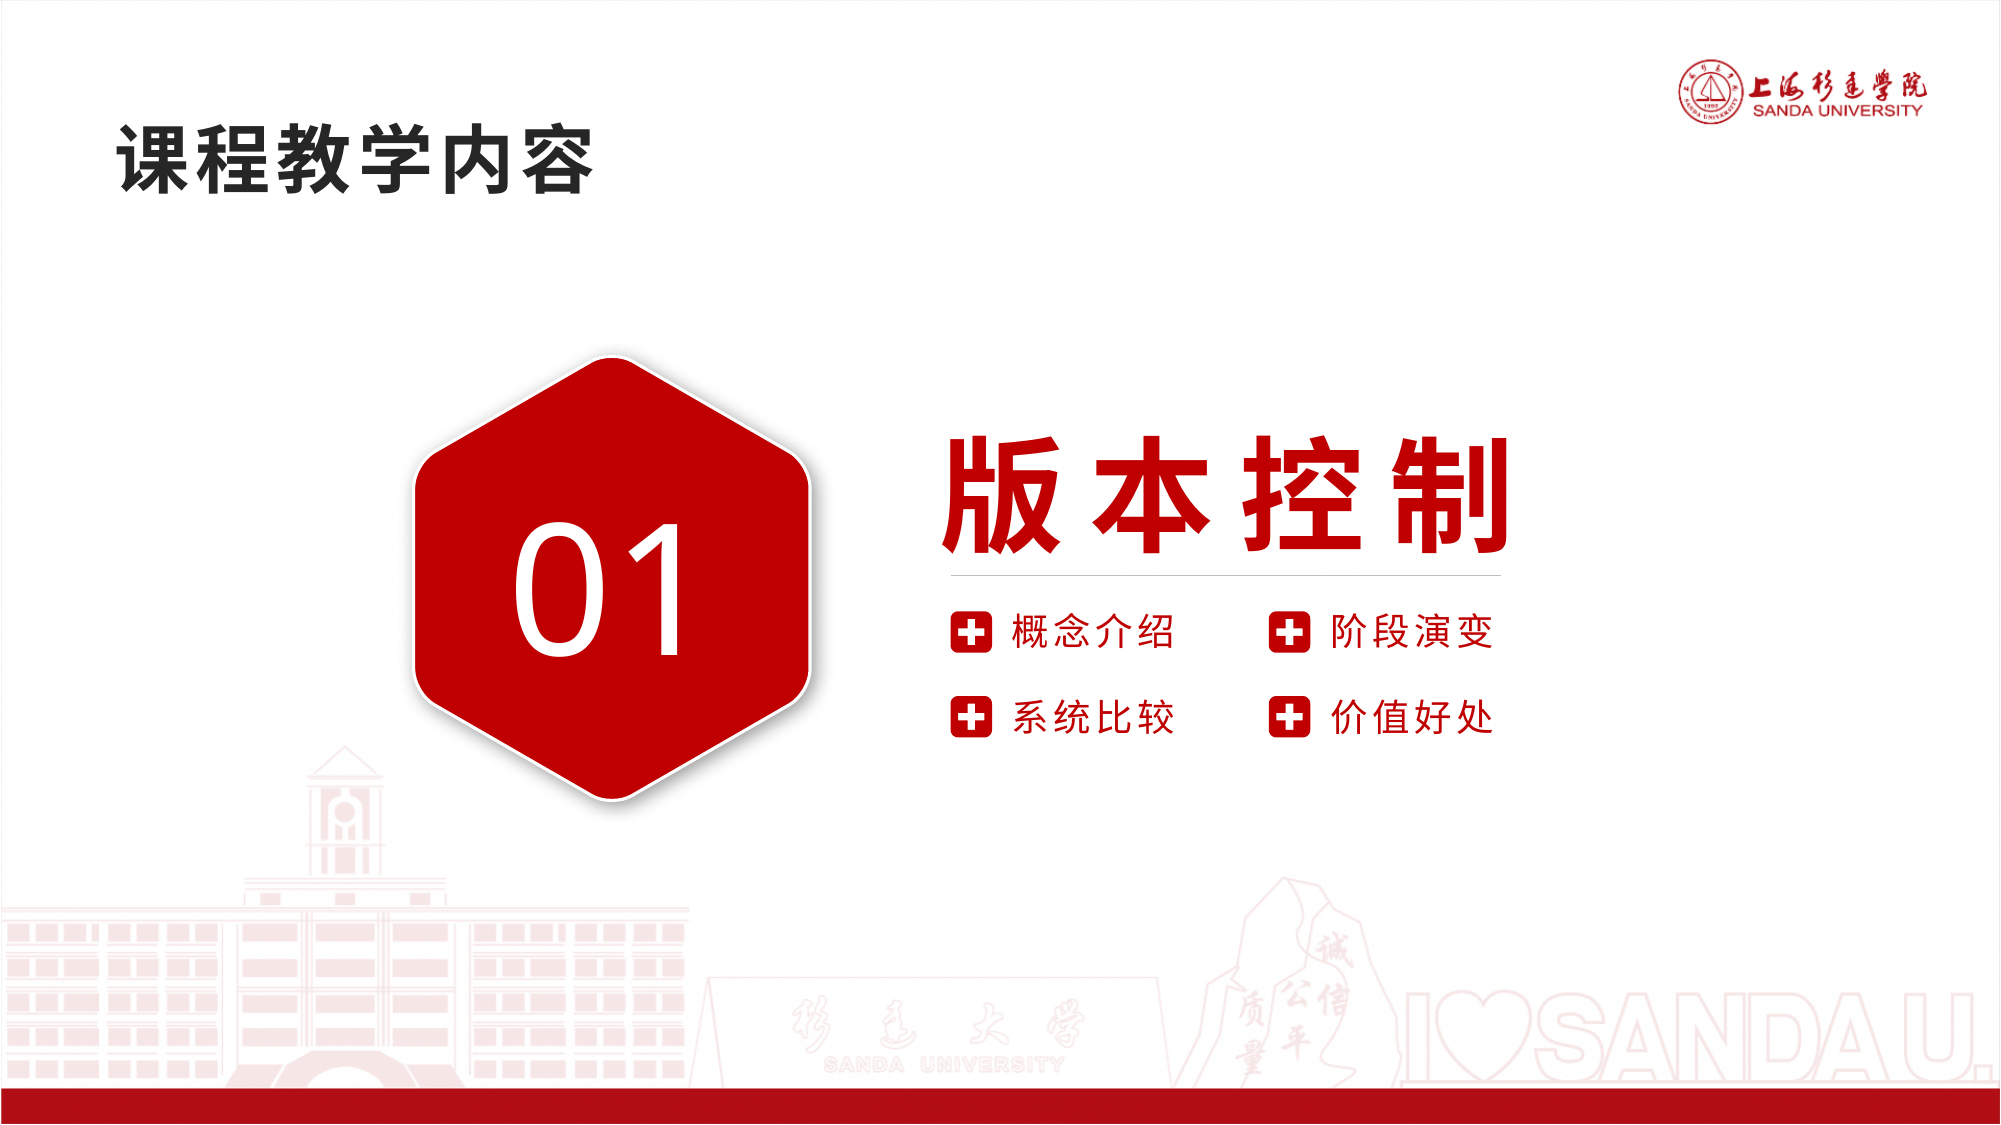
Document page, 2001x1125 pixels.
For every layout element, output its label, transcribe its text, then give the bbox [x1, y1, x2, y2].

text_box 概念介绍 [1004, 604, 1230, 656]
picture [0, 0, 2001, 1125]
text_box [1268, 696, 1311, 738]
text_box [1268, 611, 1311, 653]
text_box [413, 354, 811, 803]
text_box 版本控制 [933, 414, 1936, 571]
text_box 价值好处 [1323, 690, 1549, 743]
text_box [950, 611, 993, 653]
text_box 阶段演变 [1323, 604, 1702, 656]
text_box 课程教学内容 [99, 99, 1407, 216]
text_box [950, 696, 993, 738]
text_box 系统比较 [1004, 690, 1230, 743]
